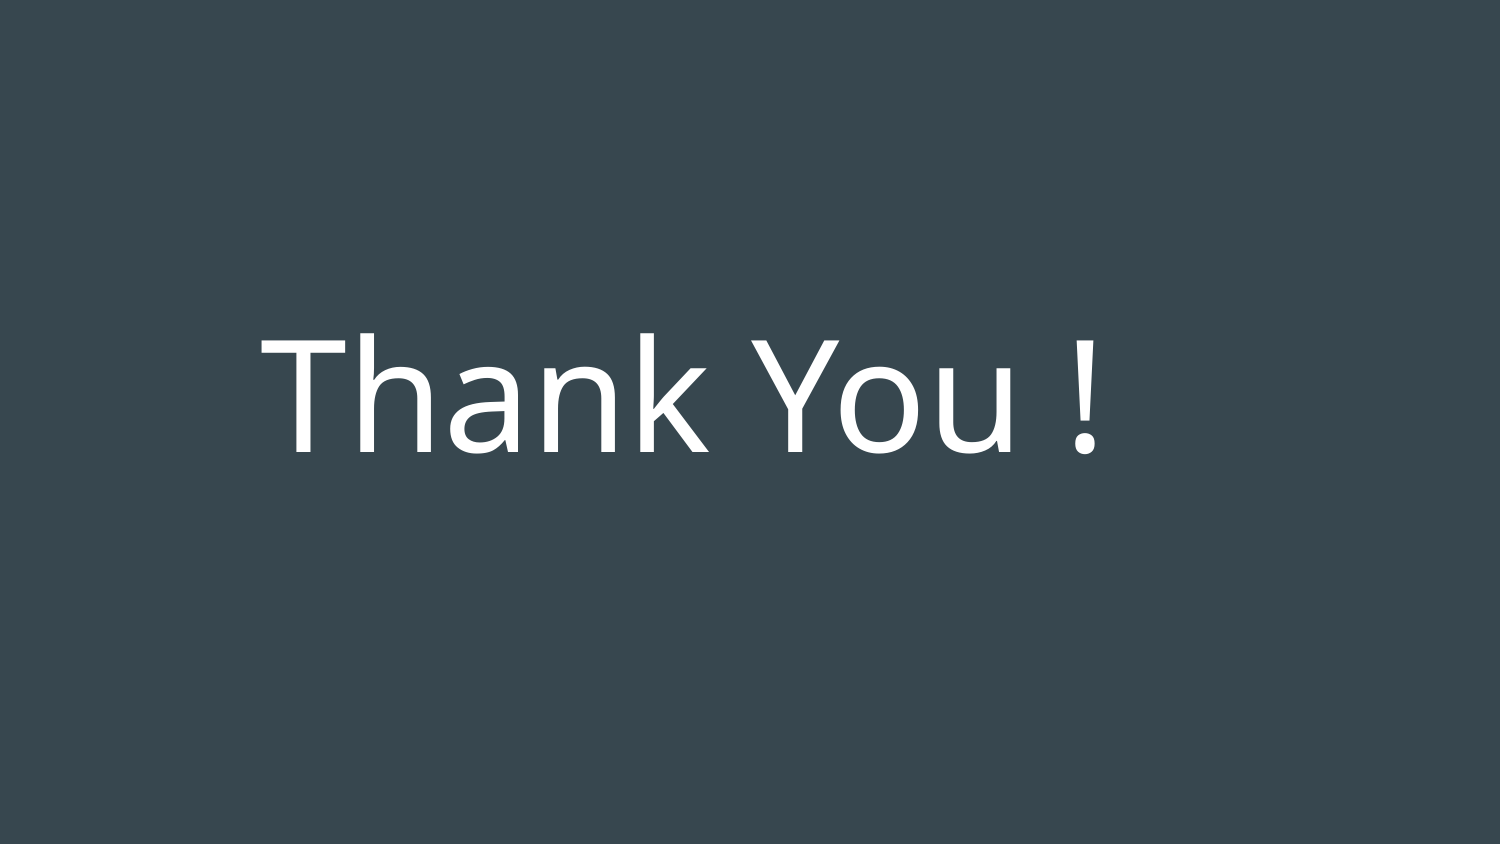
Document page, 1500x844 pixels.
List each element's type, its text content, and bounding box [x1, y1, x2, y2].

text_box Thank You ! [150, 281, 1217, 545]
